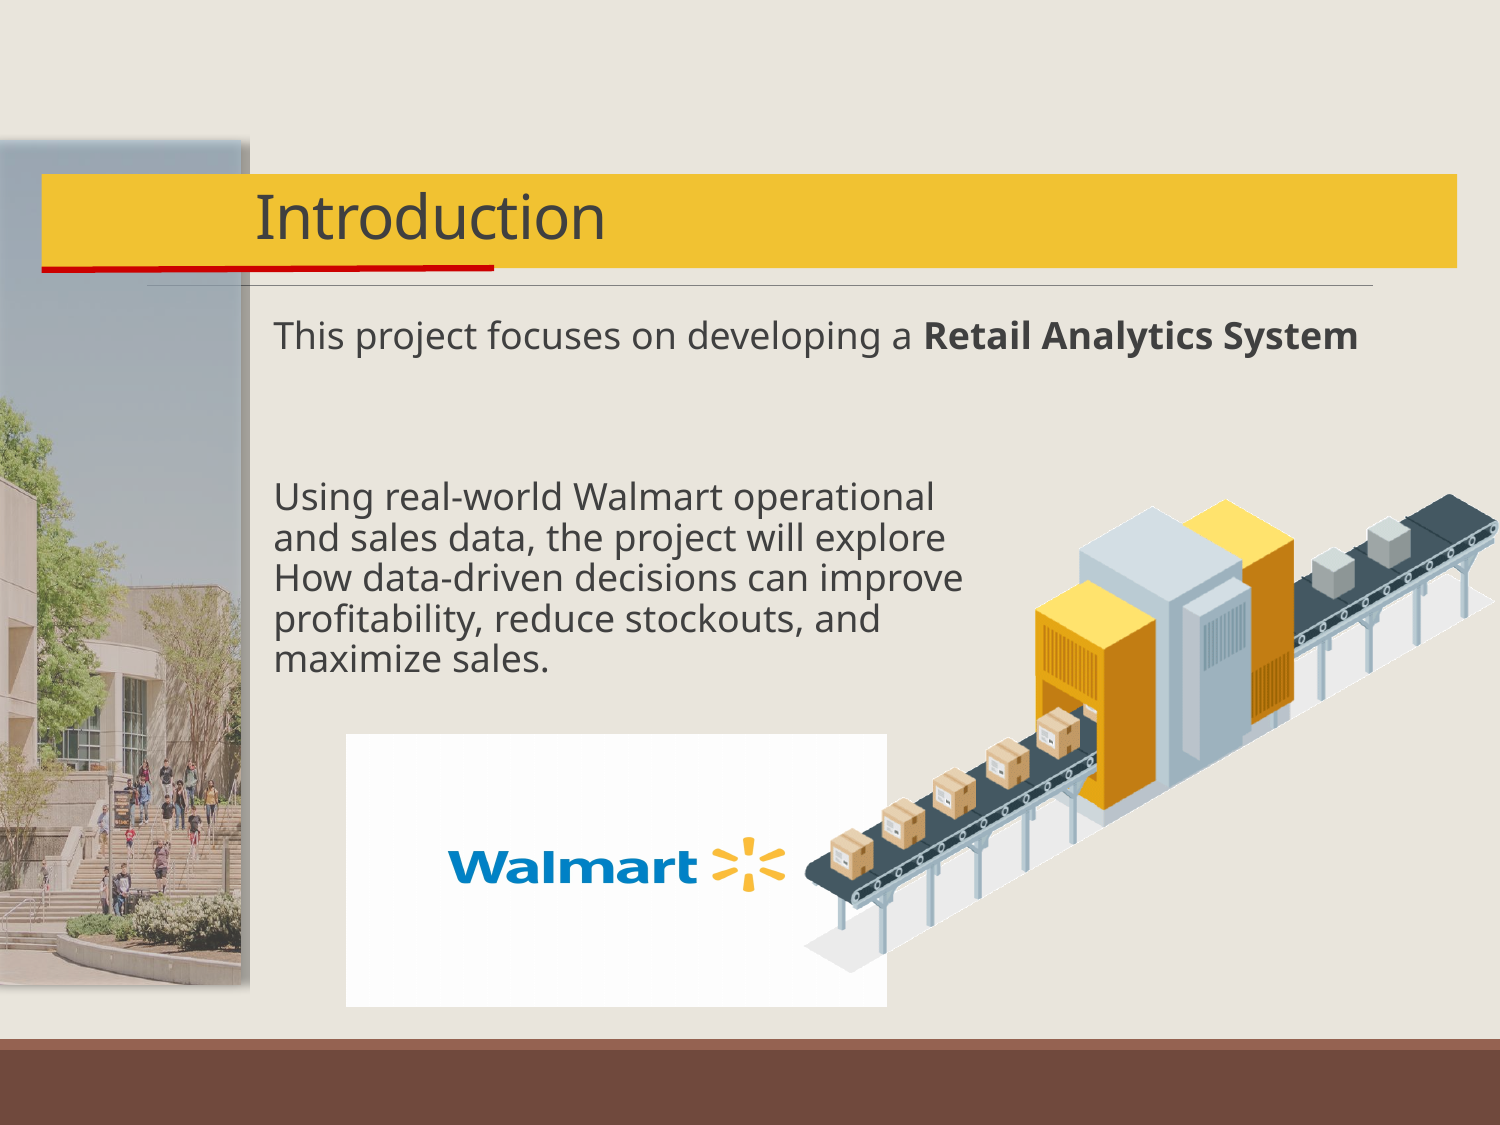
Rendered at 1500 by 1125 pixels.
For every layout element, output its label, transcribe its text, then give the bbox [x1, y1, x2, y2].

text_box [1316, 174, 1458, 269]
picture [345, 445, 1500, 1008]
list This project focuses on developing a Retail Analytics System Using real-world Walmart operational and sales data, the project will explore How data-driven decisions can improve profitability, reduce stockouts, and maximize sales. insights and analytical capabilities that revolutionize the vast data the SCM industry holds. [258, 301, 1467, 922]
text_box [41, 267, 495, 271]
picture [0, 140, 242, 985]
title Introduction [250, 174, 1316, 269]
